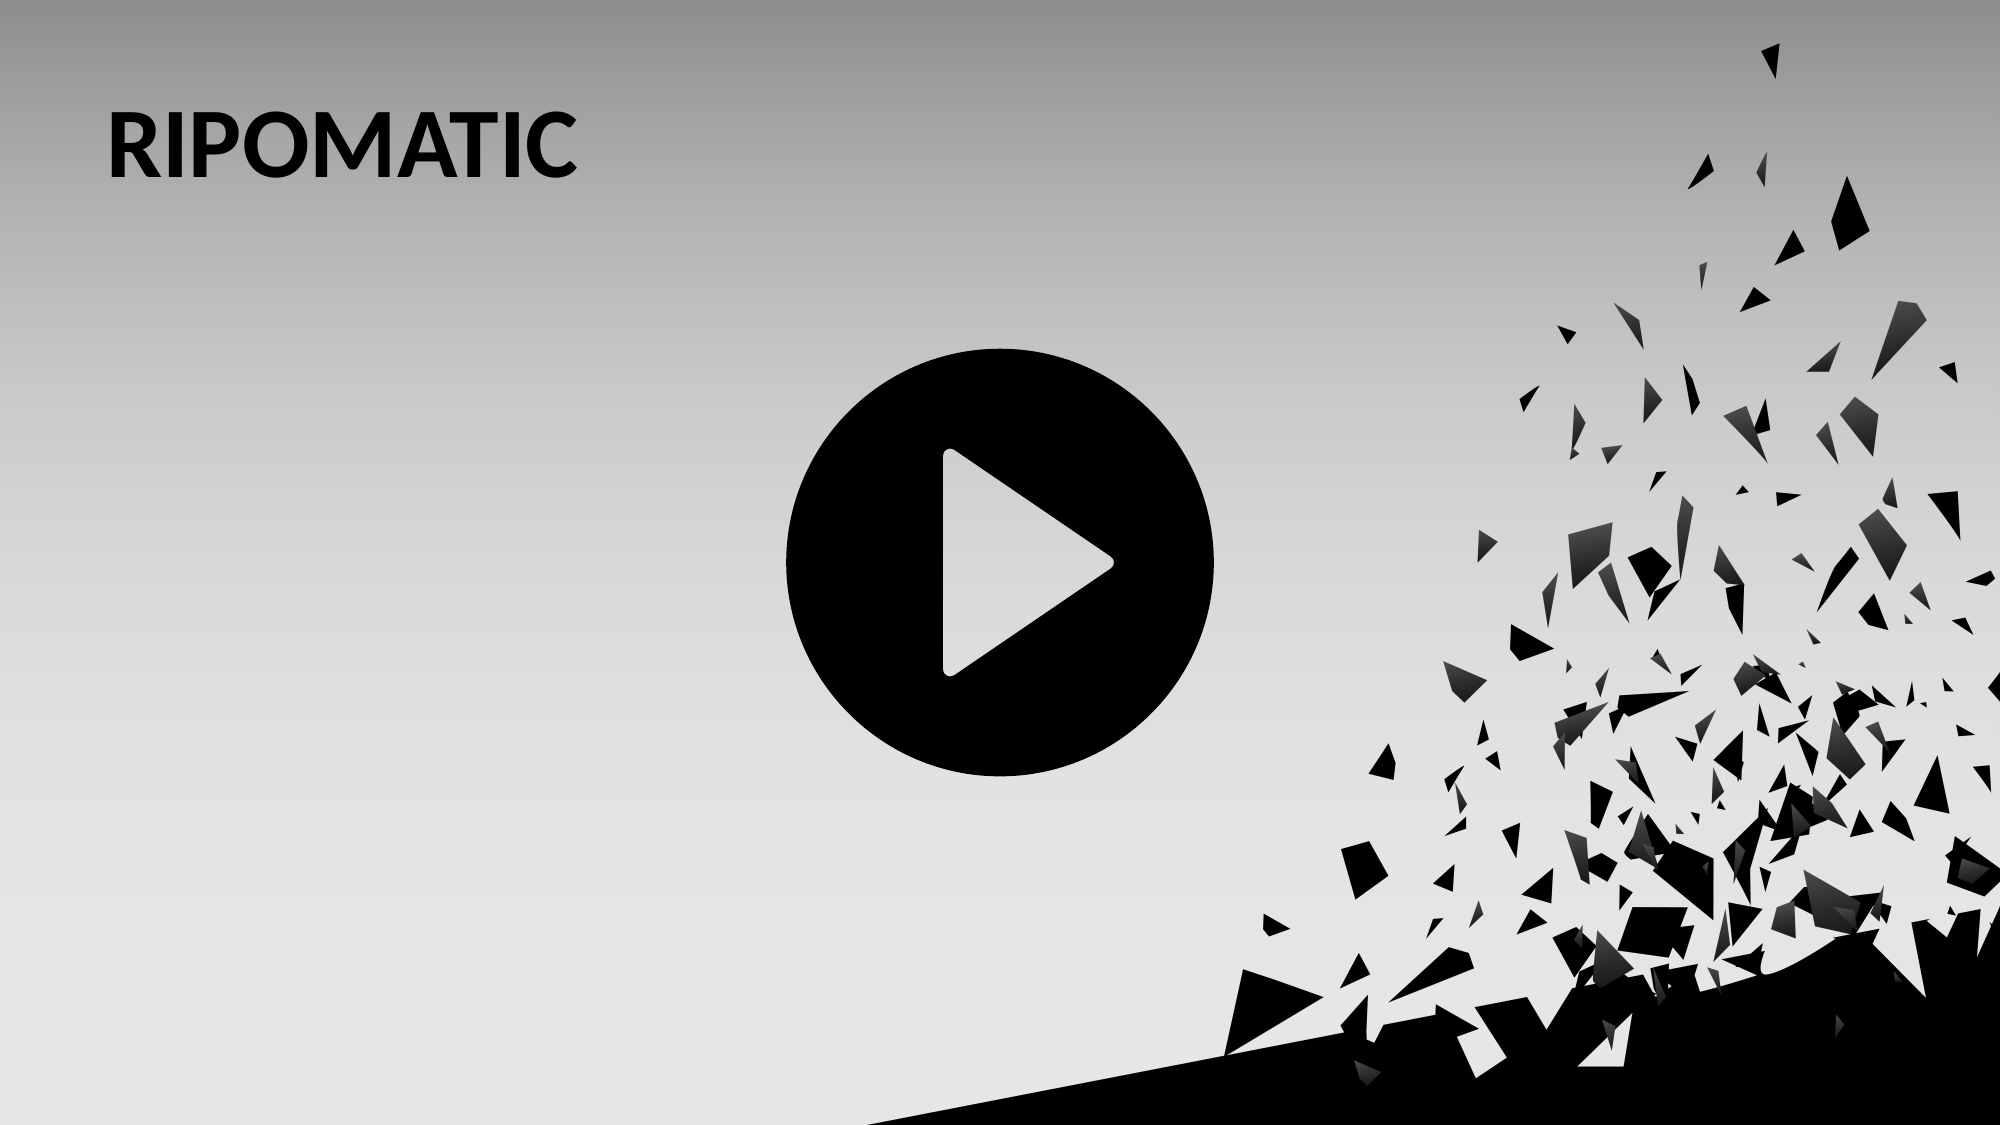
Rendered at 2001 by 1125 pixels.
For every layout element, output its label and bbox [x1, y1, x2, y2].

text_box [786, 348, 1214, 777]
picture [0, 0, 2000, 1125]
